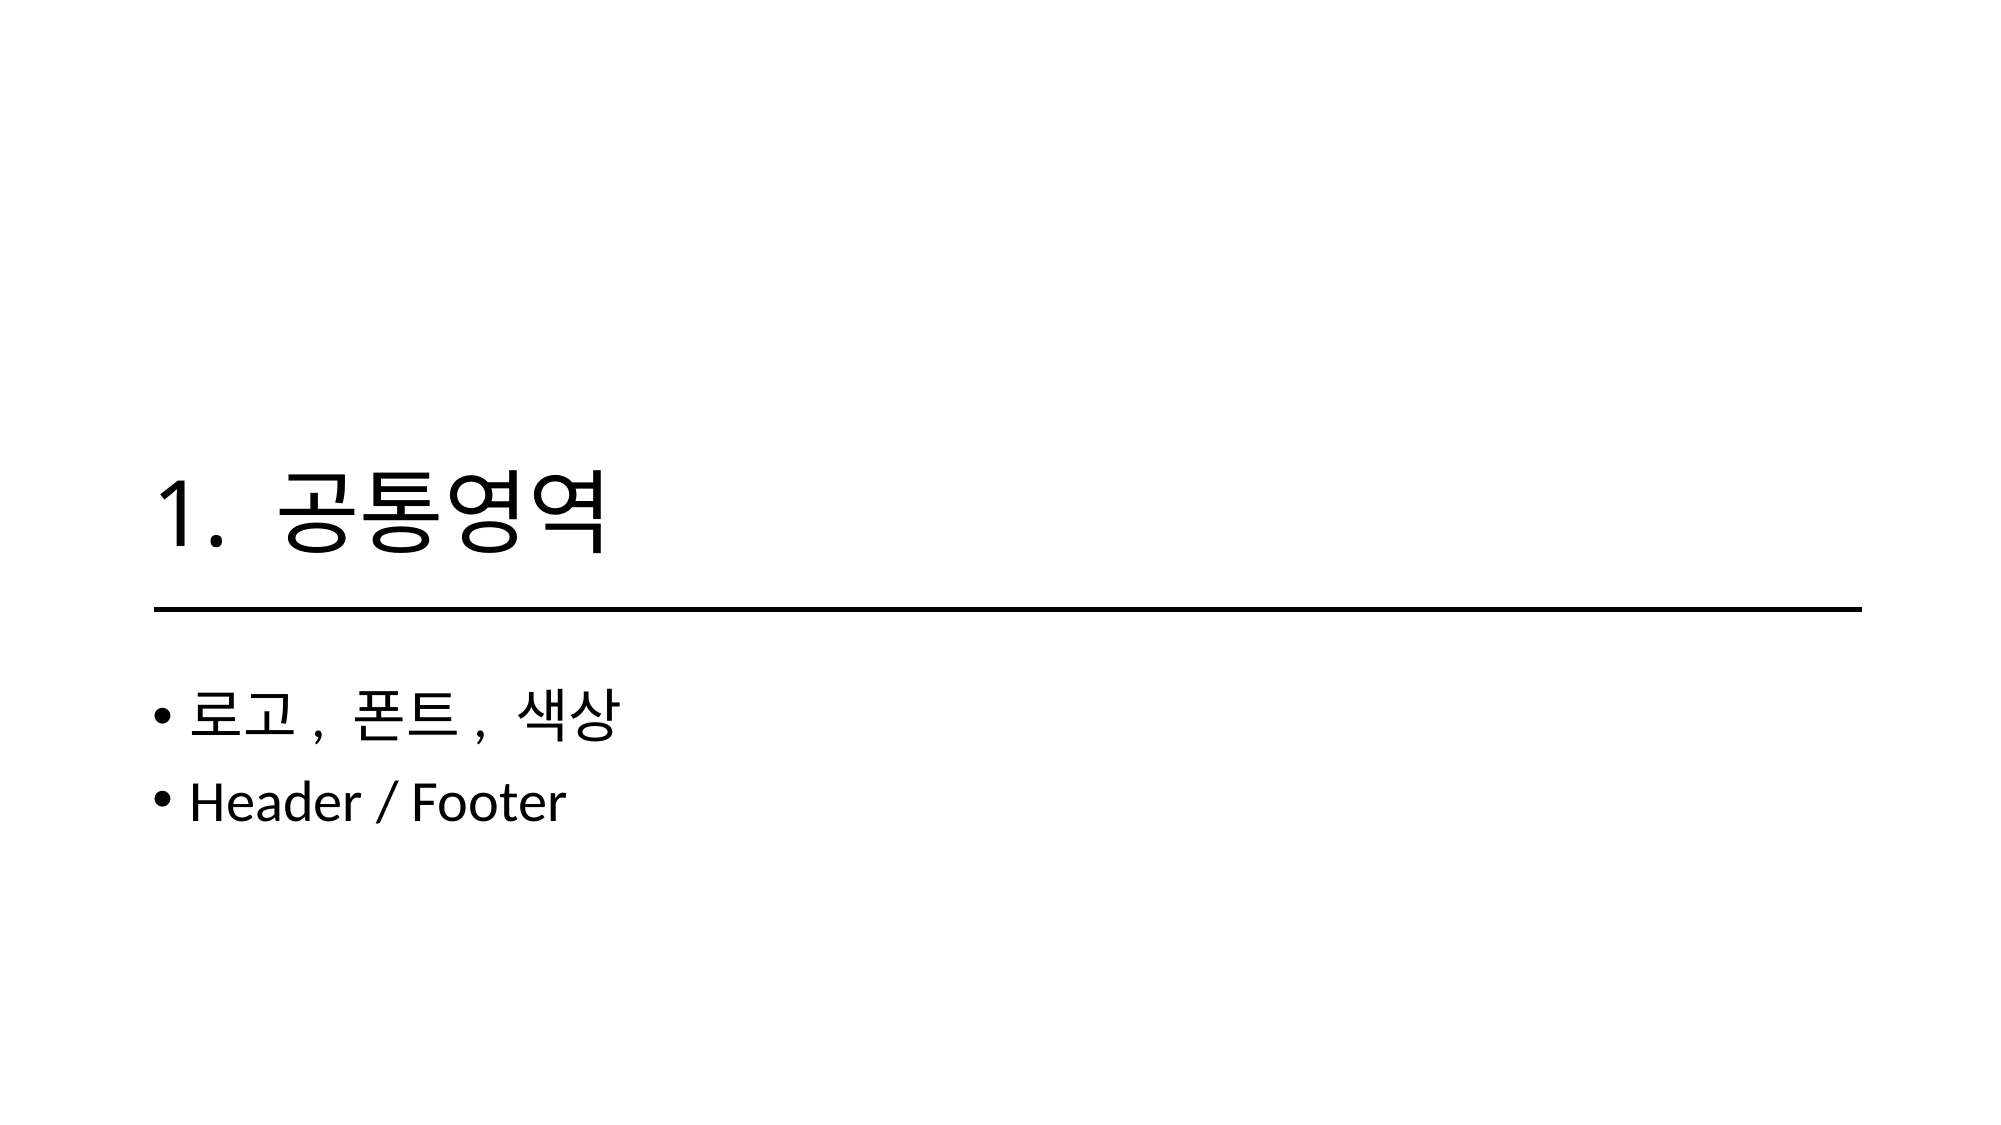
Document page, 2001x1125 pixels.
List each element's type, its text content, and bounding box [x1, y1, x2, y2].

title 1. 공통영역 [137, 408, 1863, 626]
list 로고, 폰트, 색상 Header / Footer [137, 679, 1863, 863]
